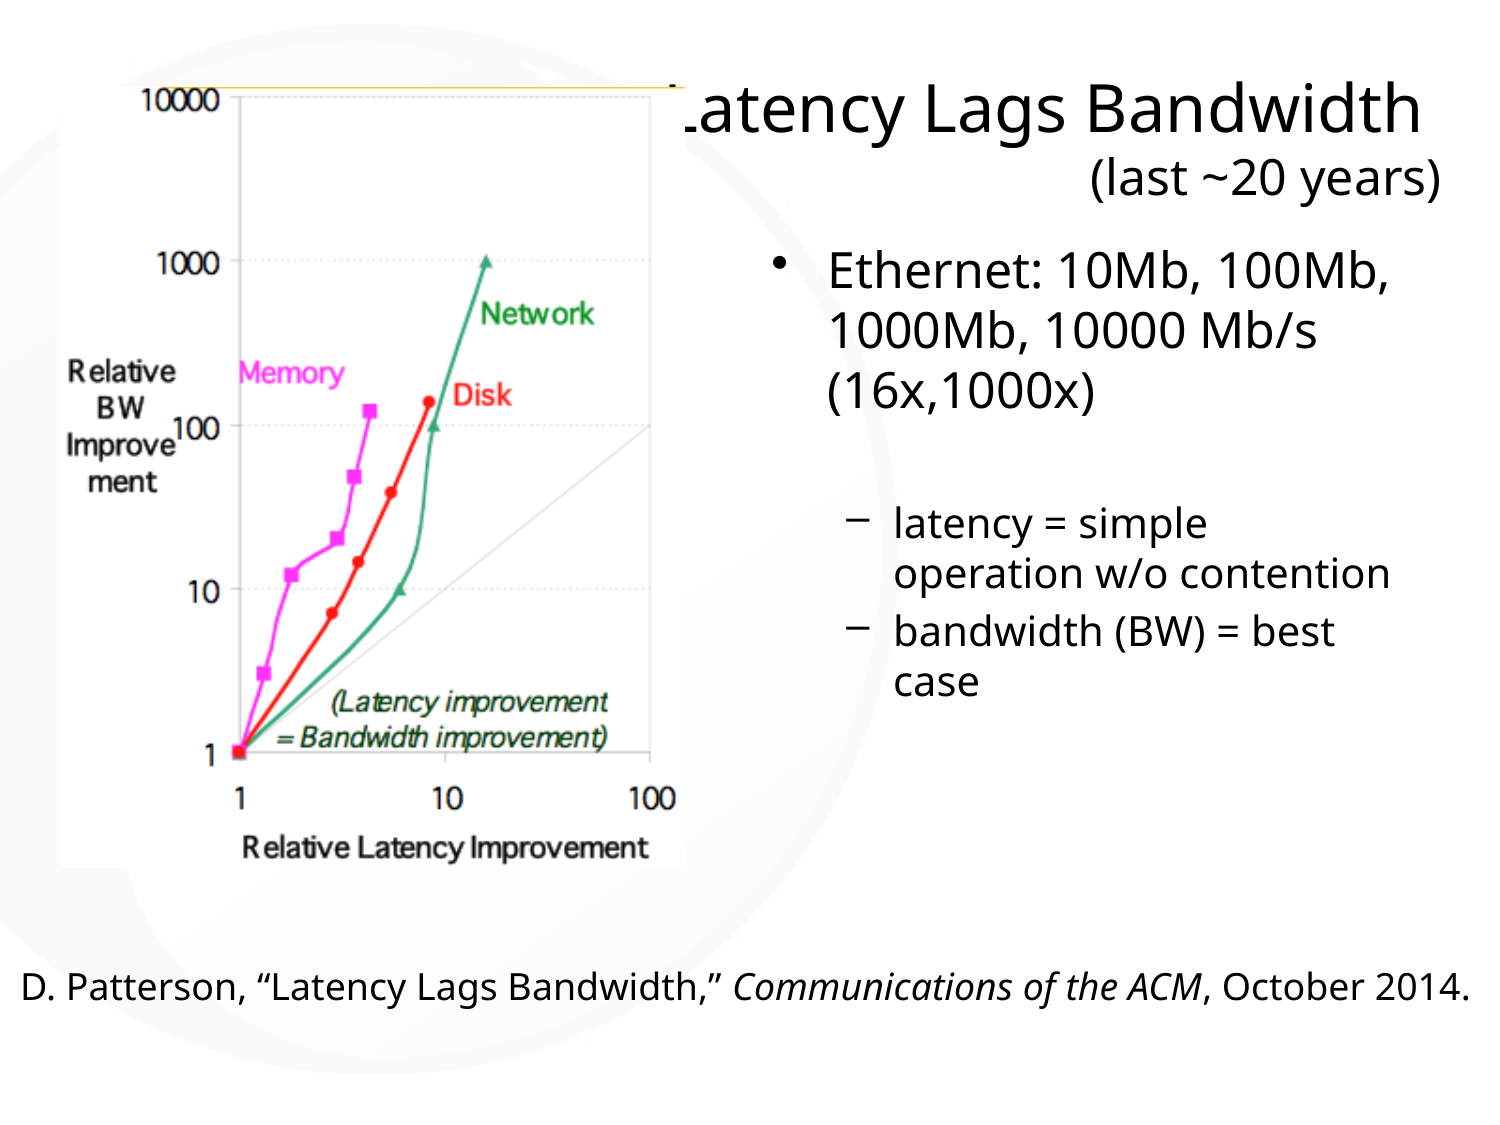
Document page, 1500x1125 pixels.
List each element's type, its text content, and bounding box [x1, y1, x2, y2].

list Ethernet: 10Mb, 100Mb, 1000Mb, 10000 Mb/s (16x,1000x) latency = simple operation w/o contention bandwidth (BW) = best case [756, 230, 1425, 948]
picture [42, 87, 685, 869]
text_box D. Patterson, “Latency Lags Bandwidth,” Communications of the ACM, October 2014. [5, 955, 1486, 1016]
title Latency Lags Bandwidth (last ~20 years) [22, 73, 1457, 199]
